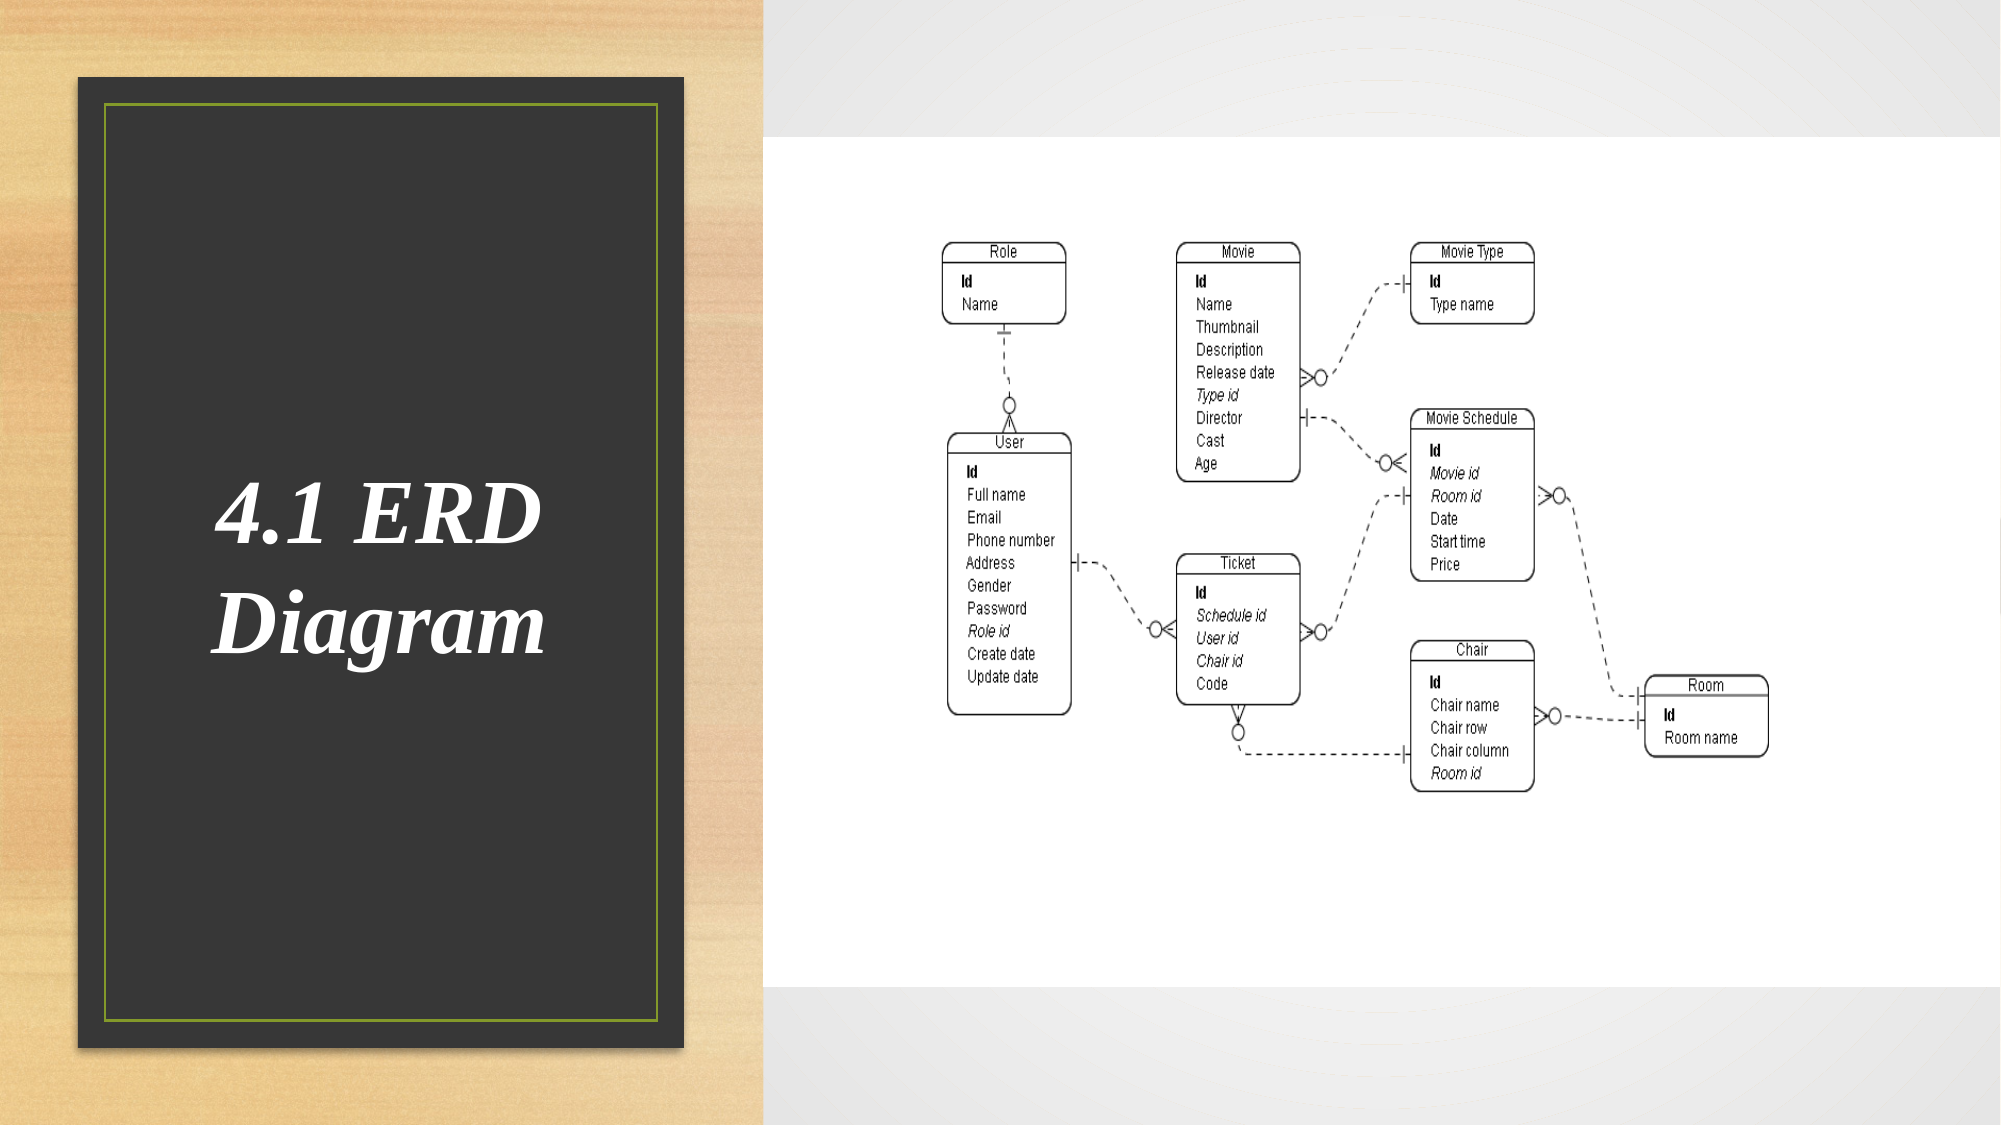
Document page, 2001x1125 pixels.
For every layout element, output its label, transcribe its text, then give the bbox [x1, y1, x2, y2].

text_box [762, 0, 2000, 1125]
title 4.1 ERD Diagram [156, 156, 605, 968]
text_box [104, 103, 658, 1021]
text_box [0, 0, 762, 1125]
picture [763, 0, 2001, 1125]
text_box [77, 76, 685, 1049]
